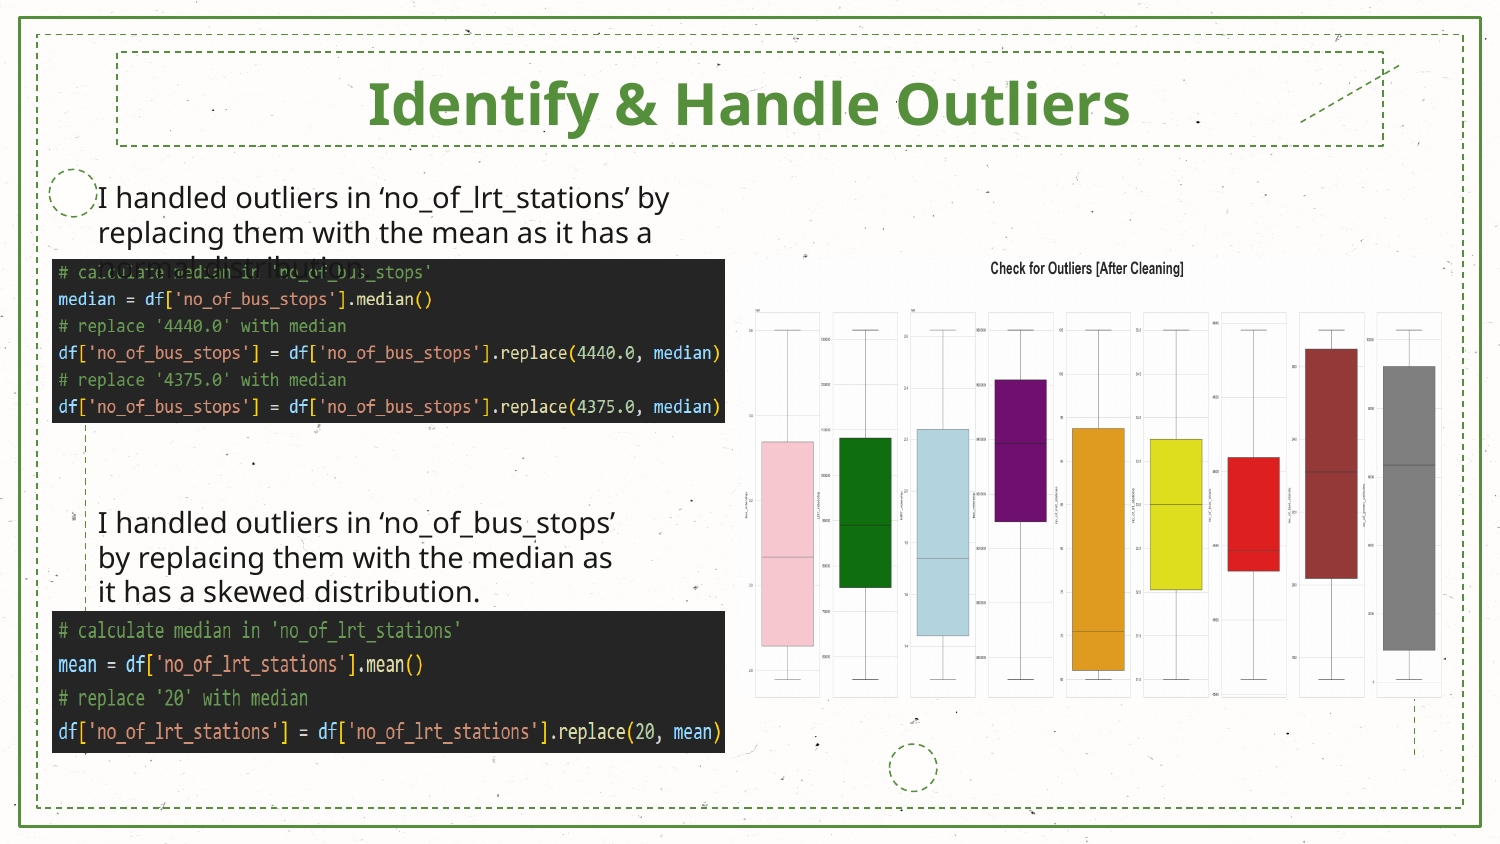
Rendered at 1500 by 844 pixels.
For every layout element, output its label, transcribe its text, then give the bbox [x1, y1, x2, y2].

picture [0, 0, 1500, 844]
subtitle I handled outliers in ‘no_of_lrt_stations’ by replacing them with the mean as it has a normal distribution. [82, 164, 755, 250]
title Identify & Handle Outliers [116, 51, 1384, 147]
subtitle I handled outliers in ‘no_of_bus_stops’ by replacing them with the median as it has a skewed distribution. [82, 488, 649, 609]
